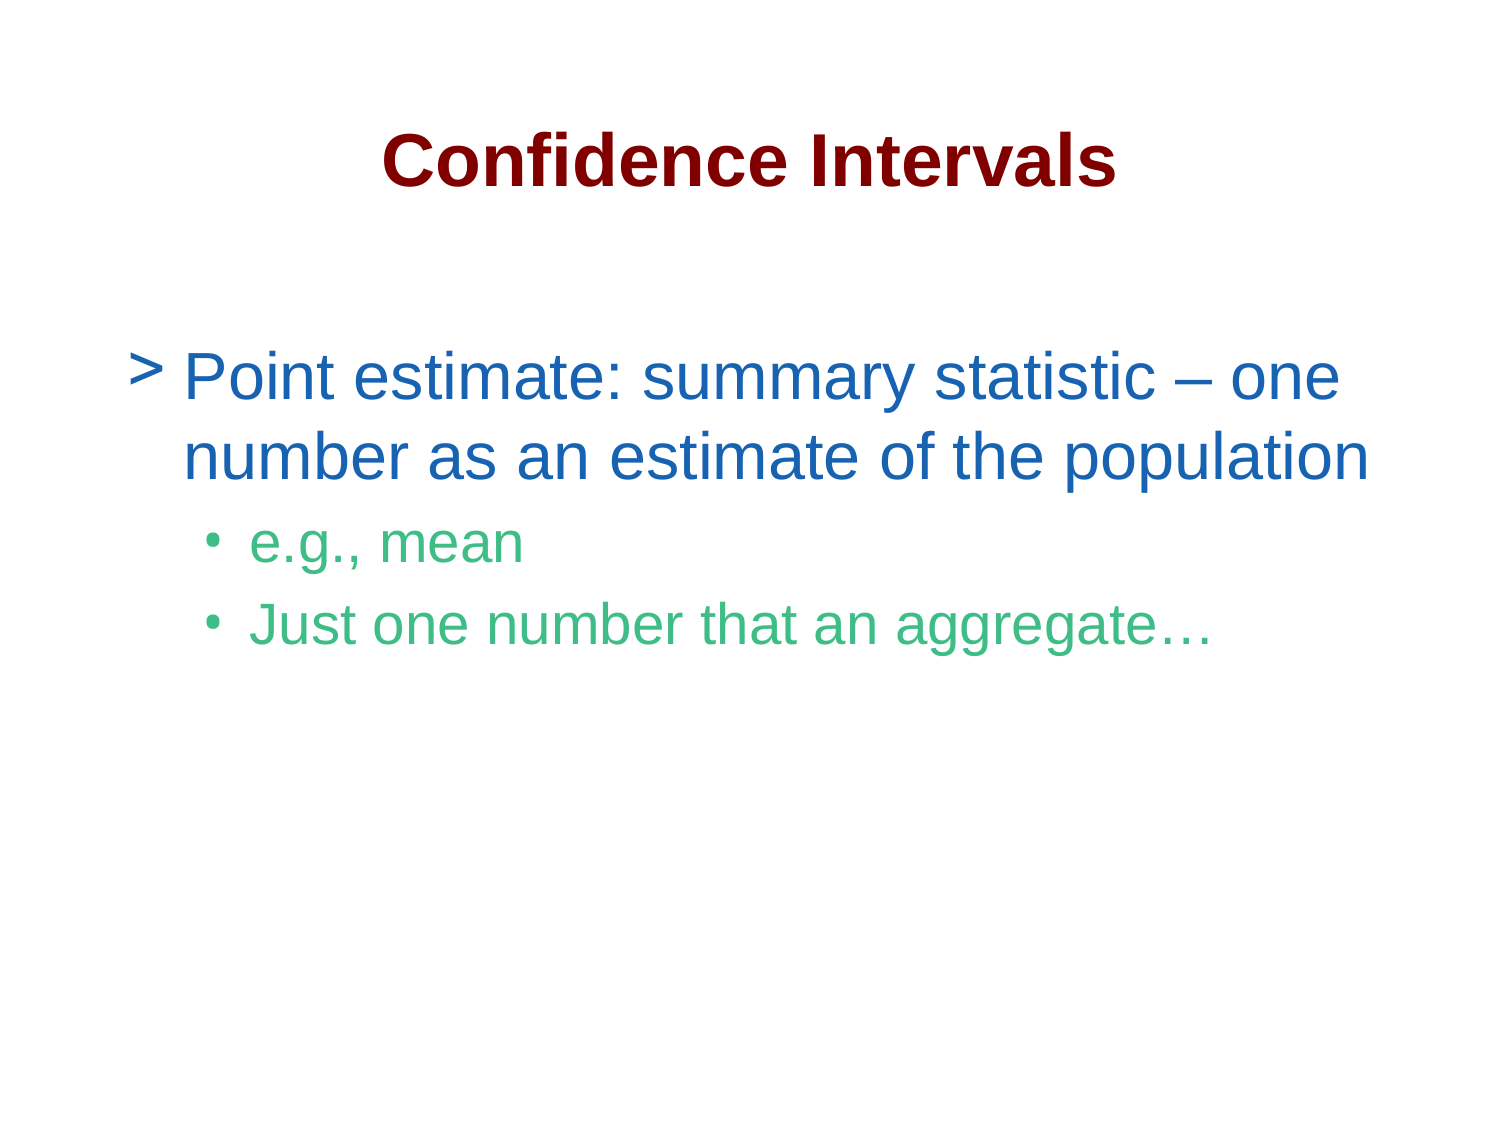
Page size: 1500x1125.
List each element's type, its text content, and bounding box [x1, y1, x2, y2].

title Confidence Intervals [0, 74, 1500, 238]
list Point estimate: summary statistic – one number as an estimate of the population e.g., mean Just one number that an aggregate… [112, 324, 1388, 988]
